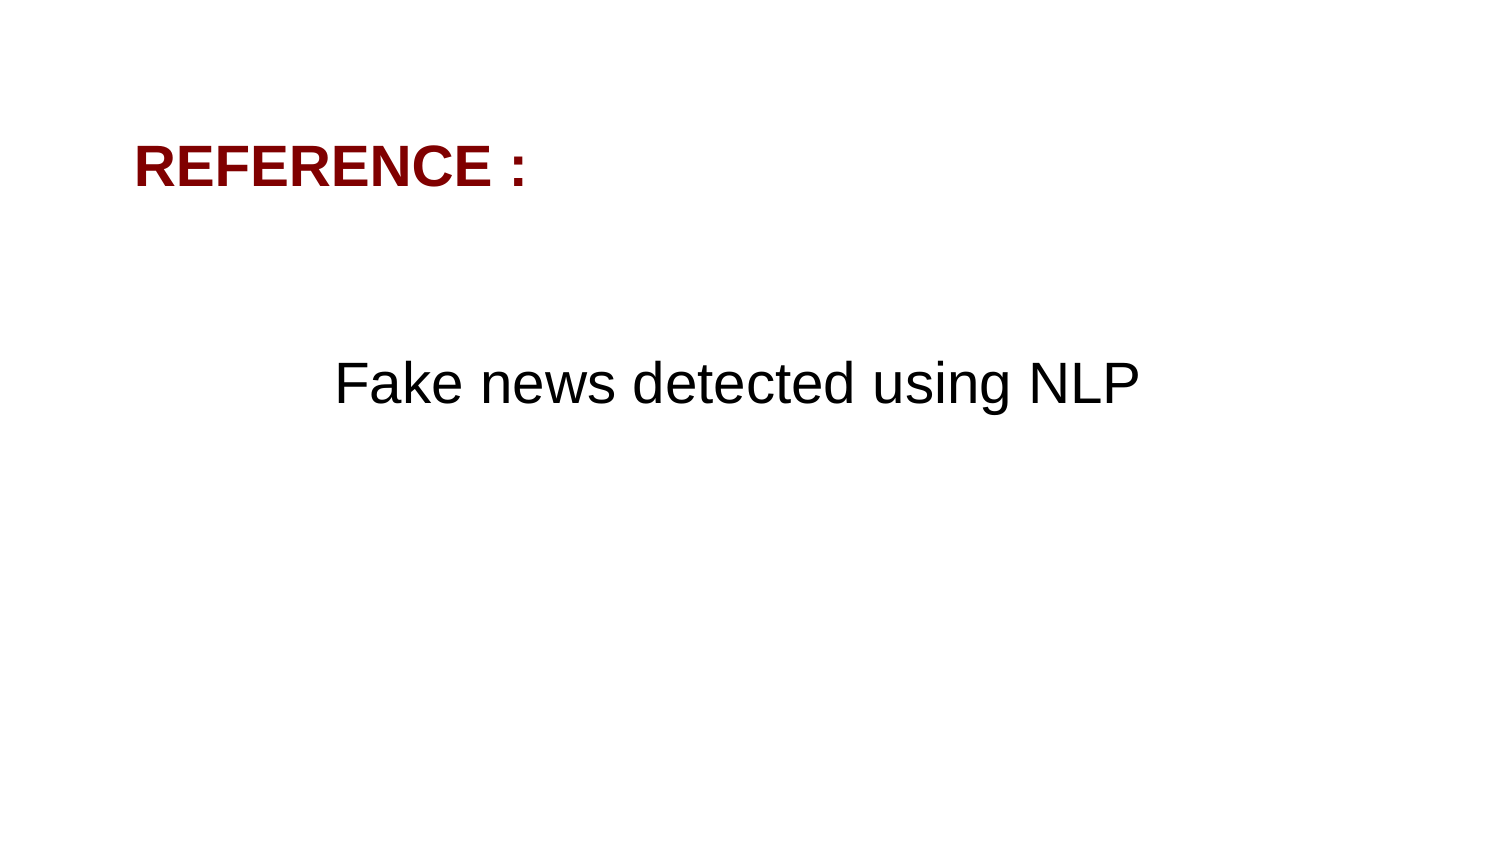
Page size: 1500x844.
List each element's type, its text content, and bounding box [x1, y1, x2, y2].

text_box Fake news detected using NLP [319, 338, 1311, 423]
text_box REFERENCE : [119, 120, 816, 206]
